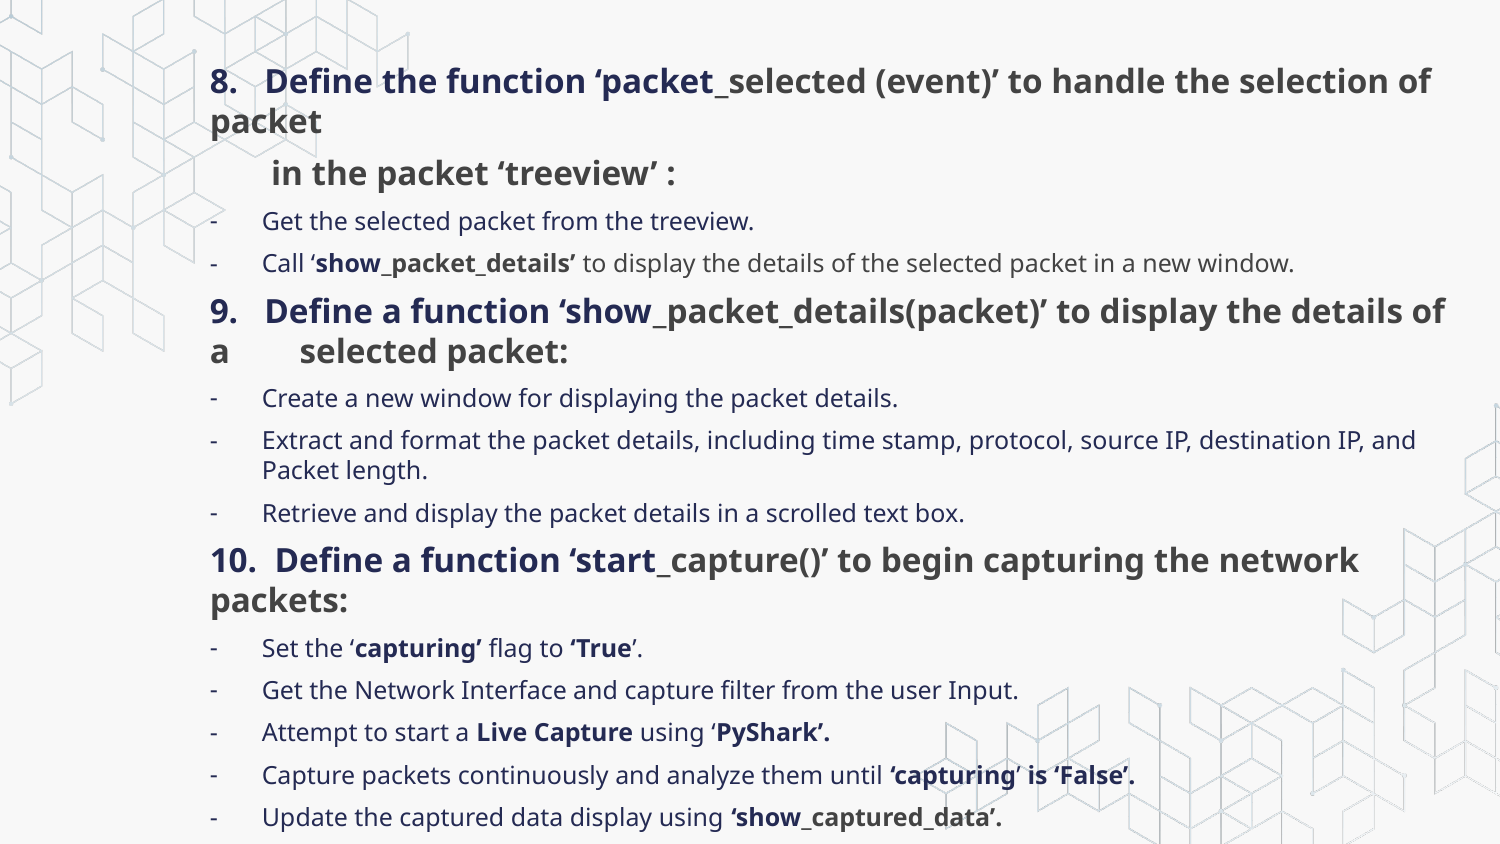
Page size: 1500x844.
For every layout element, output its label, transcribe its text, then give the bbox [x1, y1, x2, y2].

picture [1462, 394, 1500, 844]
list 8. Define the function ‘packet_selected (event)’ to handle the selection of packet in the packet ‘treeview’ : Get the selected packet from the treeview. Call ‘show_packet_details’ to display the details of the selected packet in a new window. 9. Define a function ‘show_packet_details(packet)’ to display the details of a selected packet: Create a new window for displaying the packet details. Extract and format the packet details, including time stamp, protocol, source IP, destination IP, and Packet length. Retrieve and display the packet details in a scrolled text box. 10. Define a function ‘start_capture()’ to begin capturing the network packets: Set the ‘capturing’ flag to ‘True’. Get the Network Interface and capture filter from the user Input. Attempt to start a Live Capture using ‘PyShark’. Capture packets continuously and analyze them until ‘capturing’ is ‘False’. Update the captured data display using ‘show_captured_data’. [171, 45, 1462, 844]
